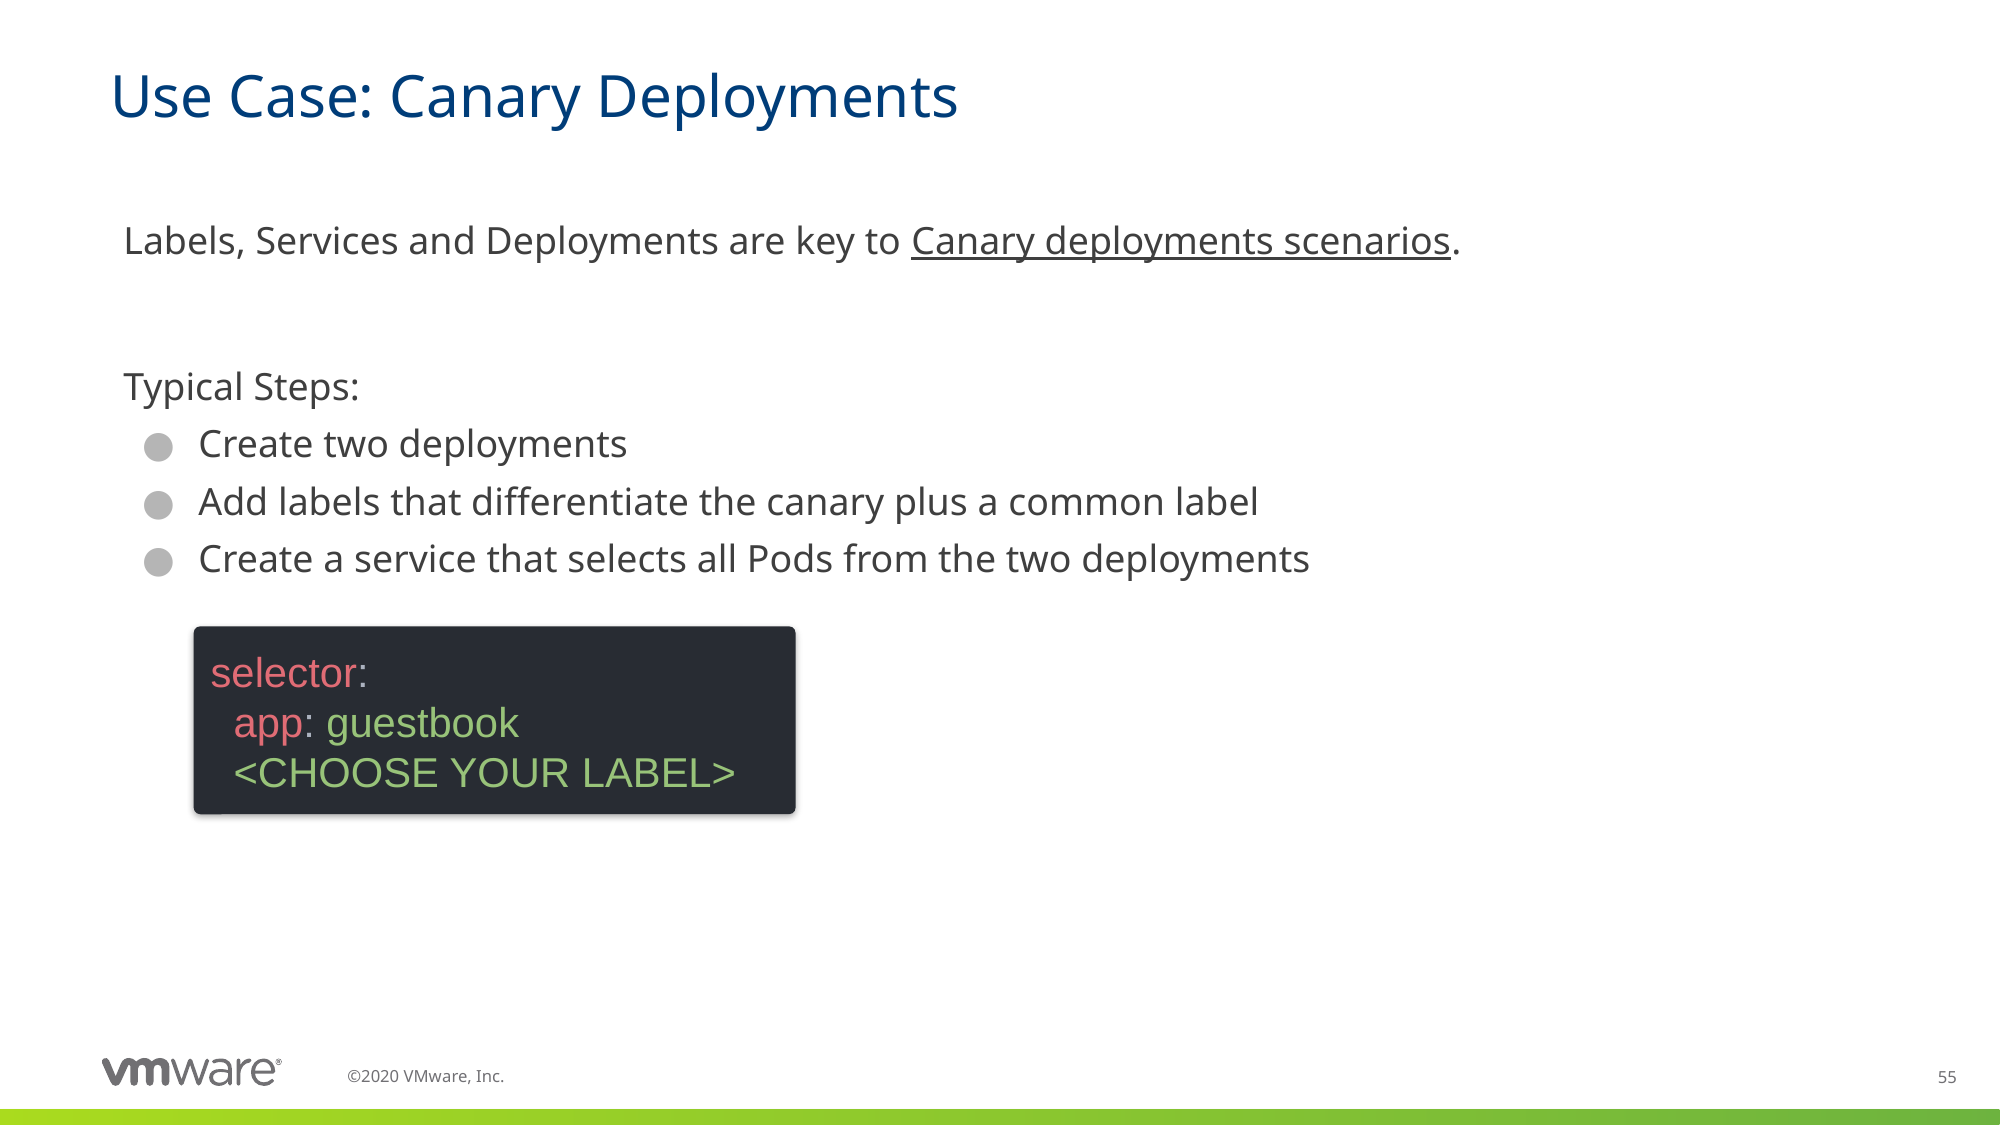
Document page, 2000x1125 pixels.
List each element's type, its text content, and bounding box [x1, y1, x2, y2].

text_box Labels, Services and Deployments are key to Canary deployments scenarios. Typical Steps: Create two deployments Add labels that differentiate the canary plus a common label Create a service that selects all Pods from the two deployments [108, 201, 1855, 627]
title Use Case: Canary Deployments [95, 67, 1900, 131]
text_box selector: app: guestbook <CHOOSE YOUR LABEL> [192, 625, 797, 816]
